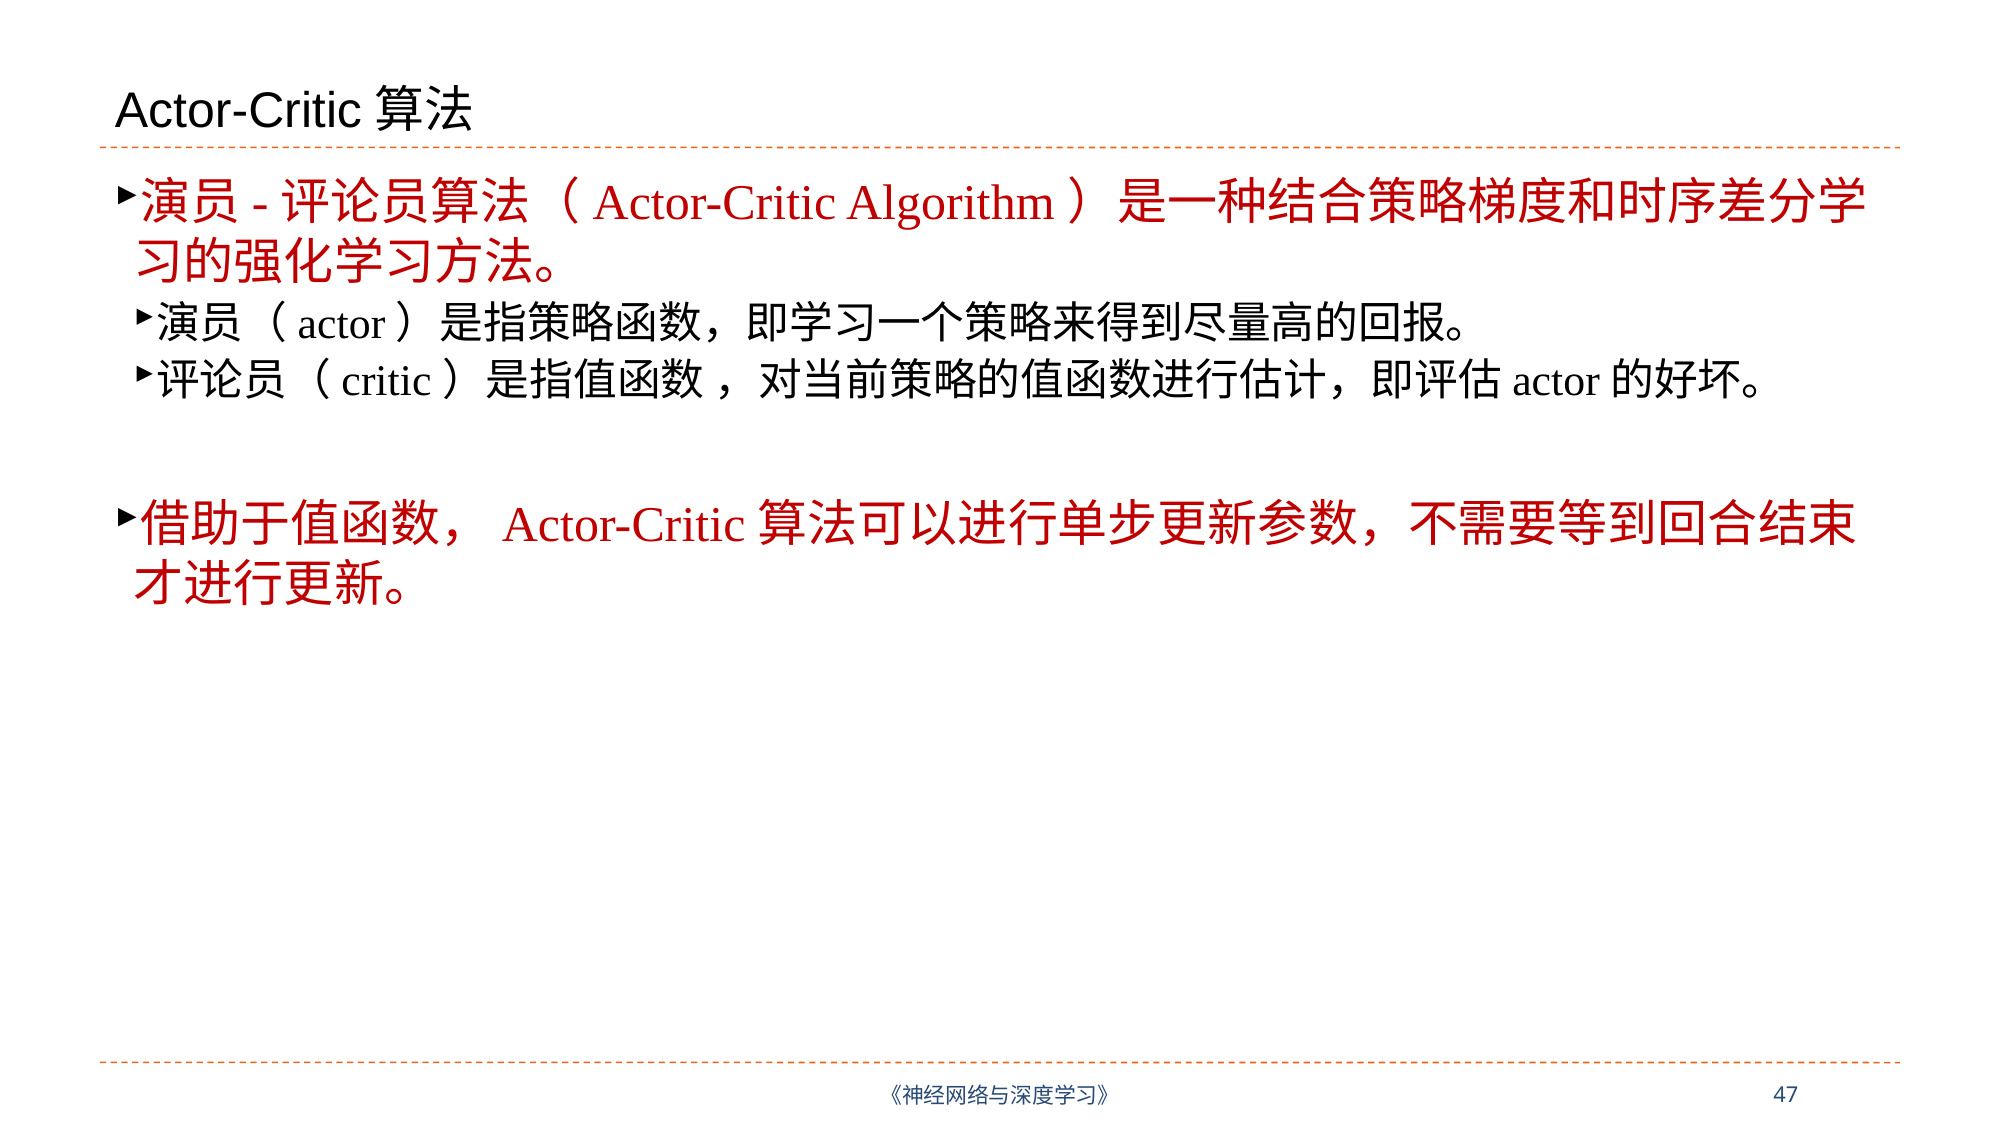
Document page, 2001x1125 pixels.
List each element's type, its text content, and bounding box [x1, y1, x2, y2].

title Actor-Critic算法 [99, 24, 1900, 146]
